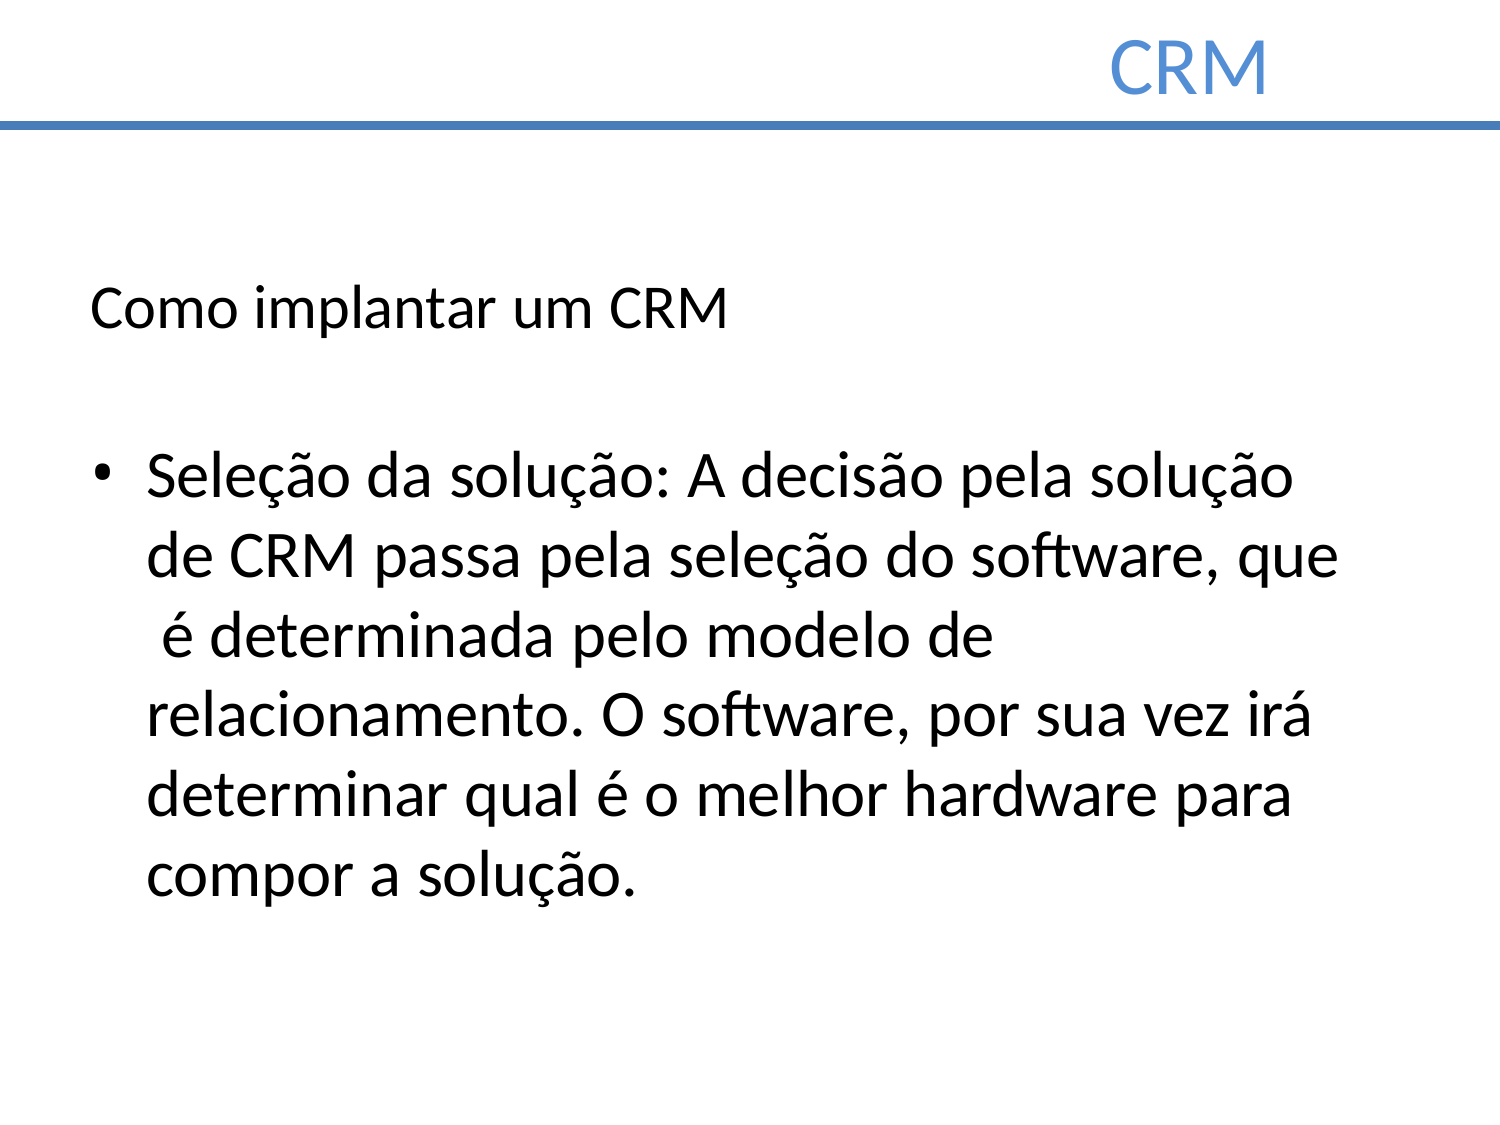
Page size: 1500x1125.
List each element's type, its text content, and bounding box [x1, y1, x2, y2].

text_box Como implantar um CRM Seleção da solução: A decisão pela solução de CRM passa pela seleção do software, que é determinada pelo modelo de relacionamento. O software, por sua vez irá determinar qual é o melhor hardware para compor a solução. [87, 264, 1348, 911]
title CRM [226, 8, 1273, 199]
